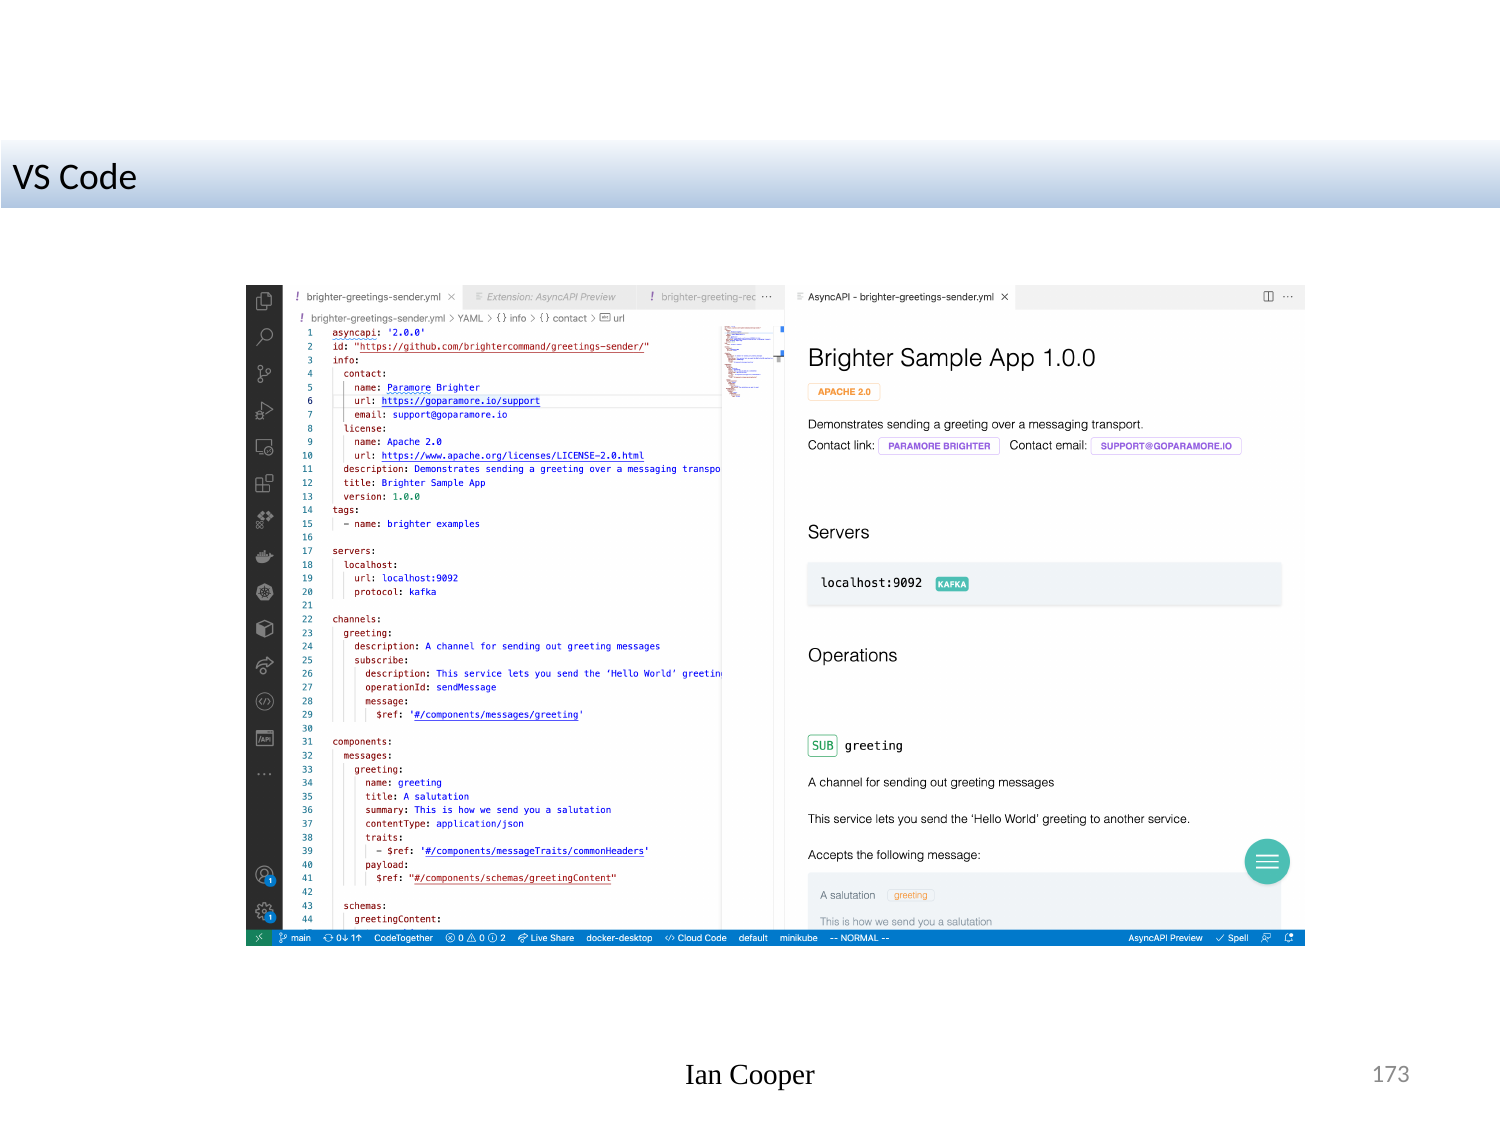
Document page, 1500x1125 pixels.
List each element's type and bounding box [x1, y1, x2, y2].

slide_number [1074, 1042, 1425, 1103]
footer [512, 1042, 988, 1103]
text_box [1, 140, 1500, 208]
picture [246, 285, 1306, 946]
